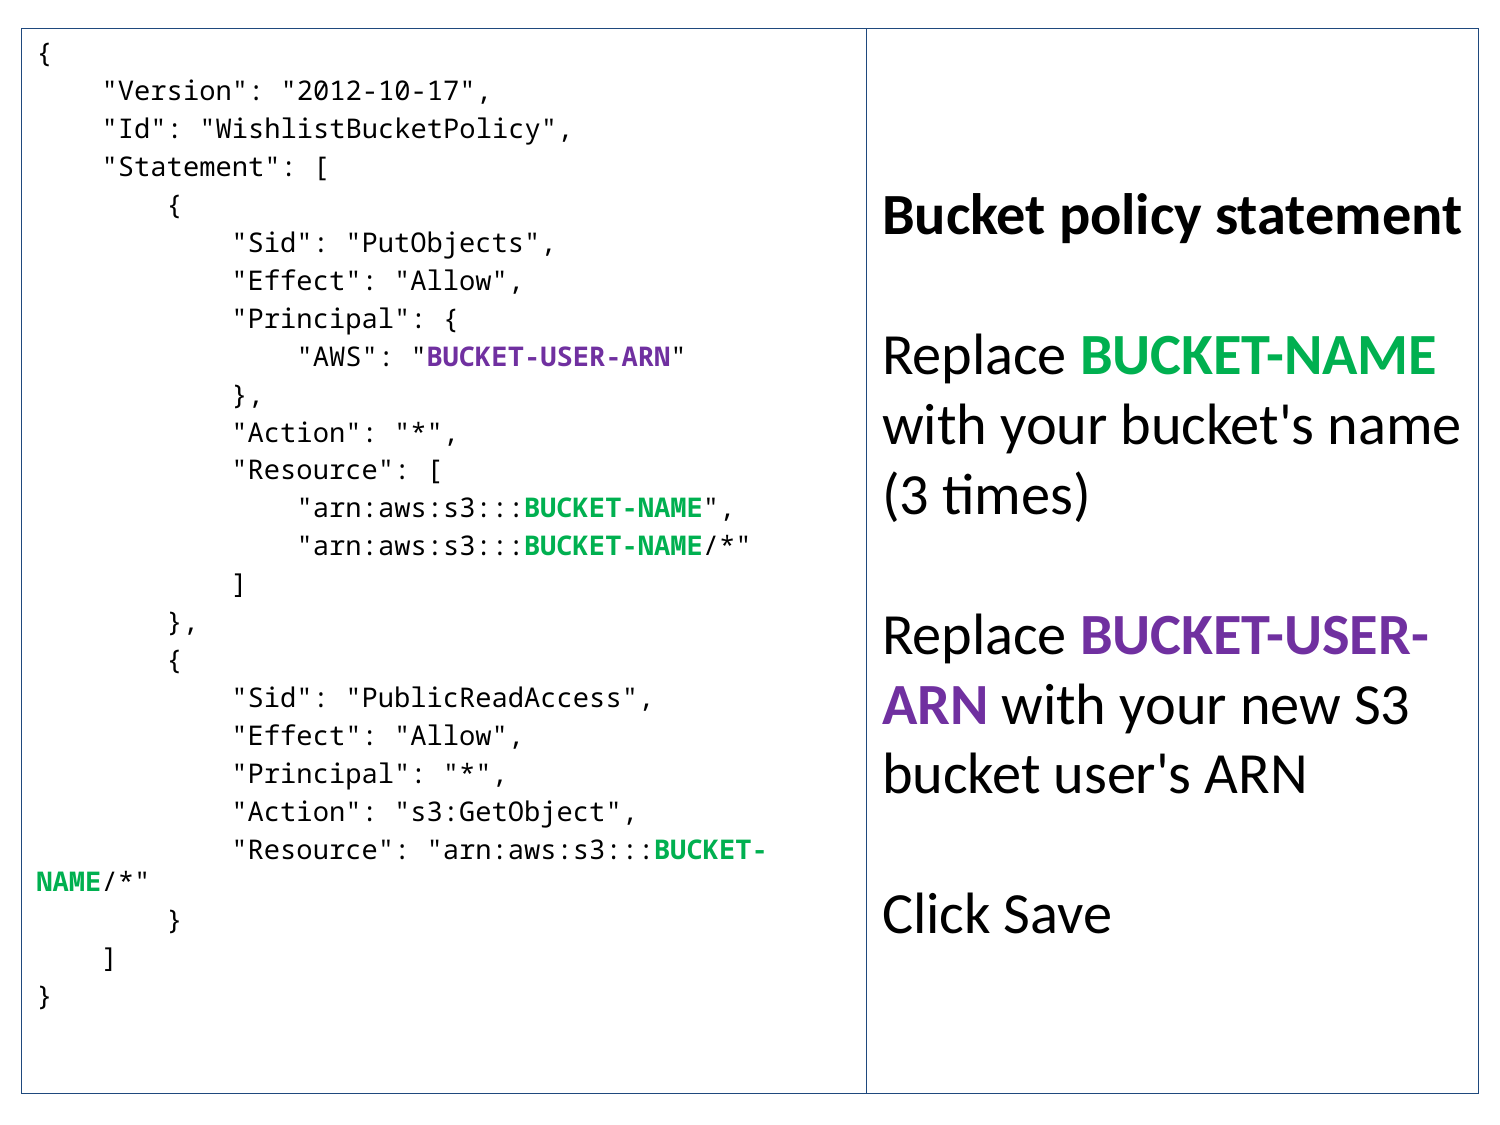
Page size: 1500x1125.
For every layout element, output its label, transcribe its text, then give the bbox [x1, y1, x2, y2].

title Bucket policy statement Replace BUCKET-NAME with your bucket's name (3 times) Replace BUCKET-USER-ARN with your new S3 bucket user's ARN Click Save [867, 28, 1479, 1094]
list { "Version": "2012-10-17", "Id": "WishlistBucketPolicy", "Statement": [ { "Sid": "PutObjects", "Effect": "Allow", "Principal": { "AWS": "BUCKET-USER-ARN" }, "Action": "*", "Resource": [ "arn:aws:s3:::BUCKET-NAME", "arn:aws:s3:::BUCKET-NAME/*" ] }, { "Sid": "PublicReadAccess", "Effect": "Allow", "Principal": "*", "Action": "s3:GetObject", "Resource": "arn:aws:s3:::BUCKET-NAME/*" } ] } [21, 28, 867, 1094]
